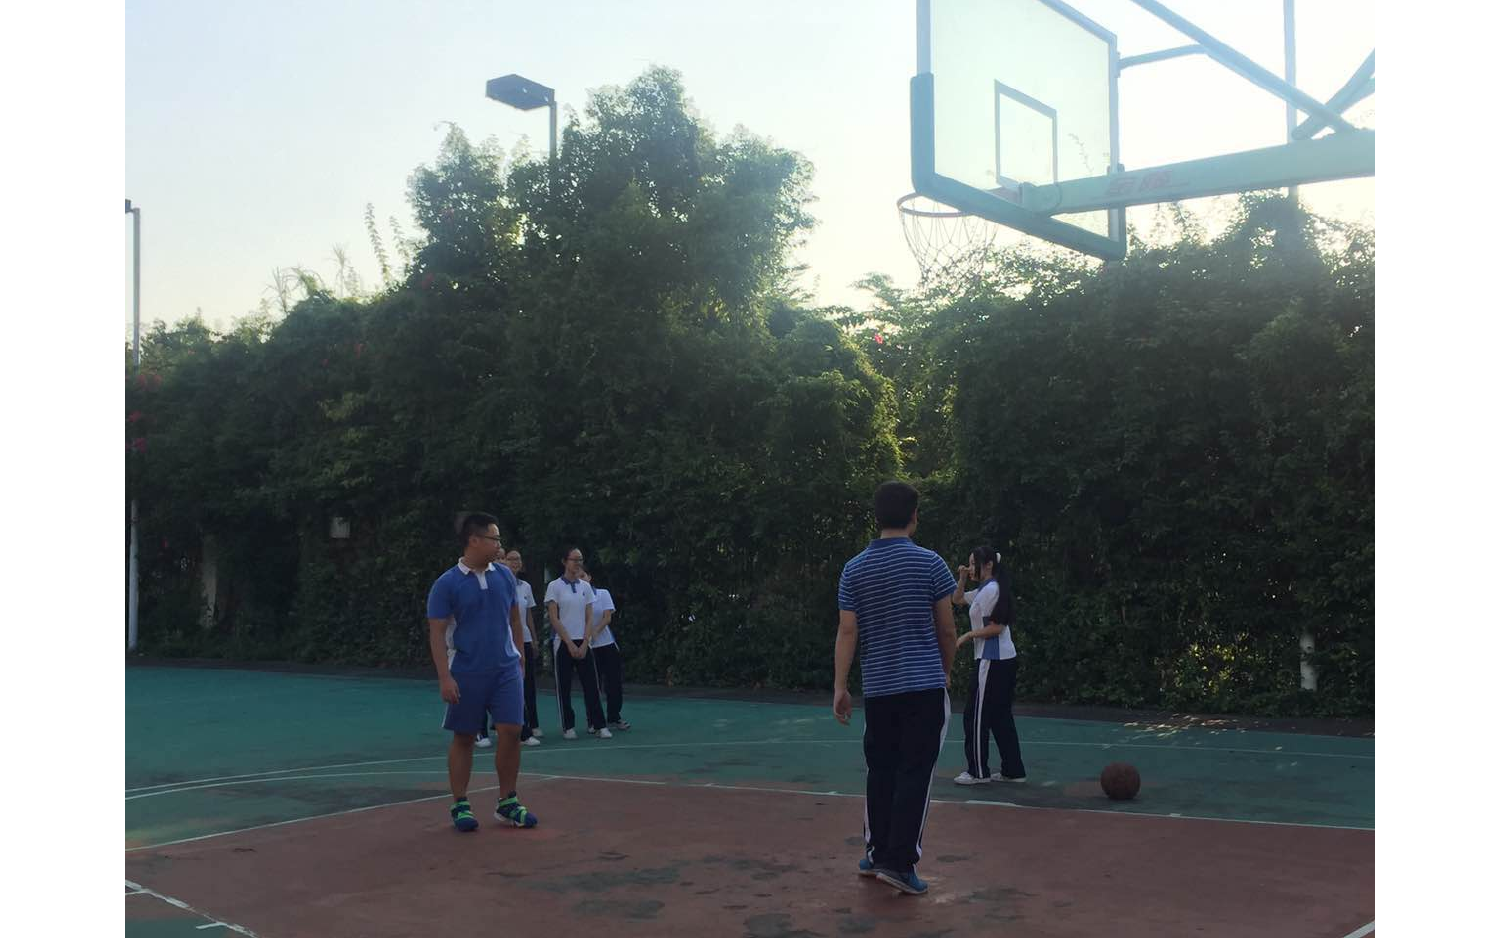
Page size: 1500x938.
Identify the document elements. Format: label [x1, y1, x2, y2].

picture [124, 0, 1376, 938]
